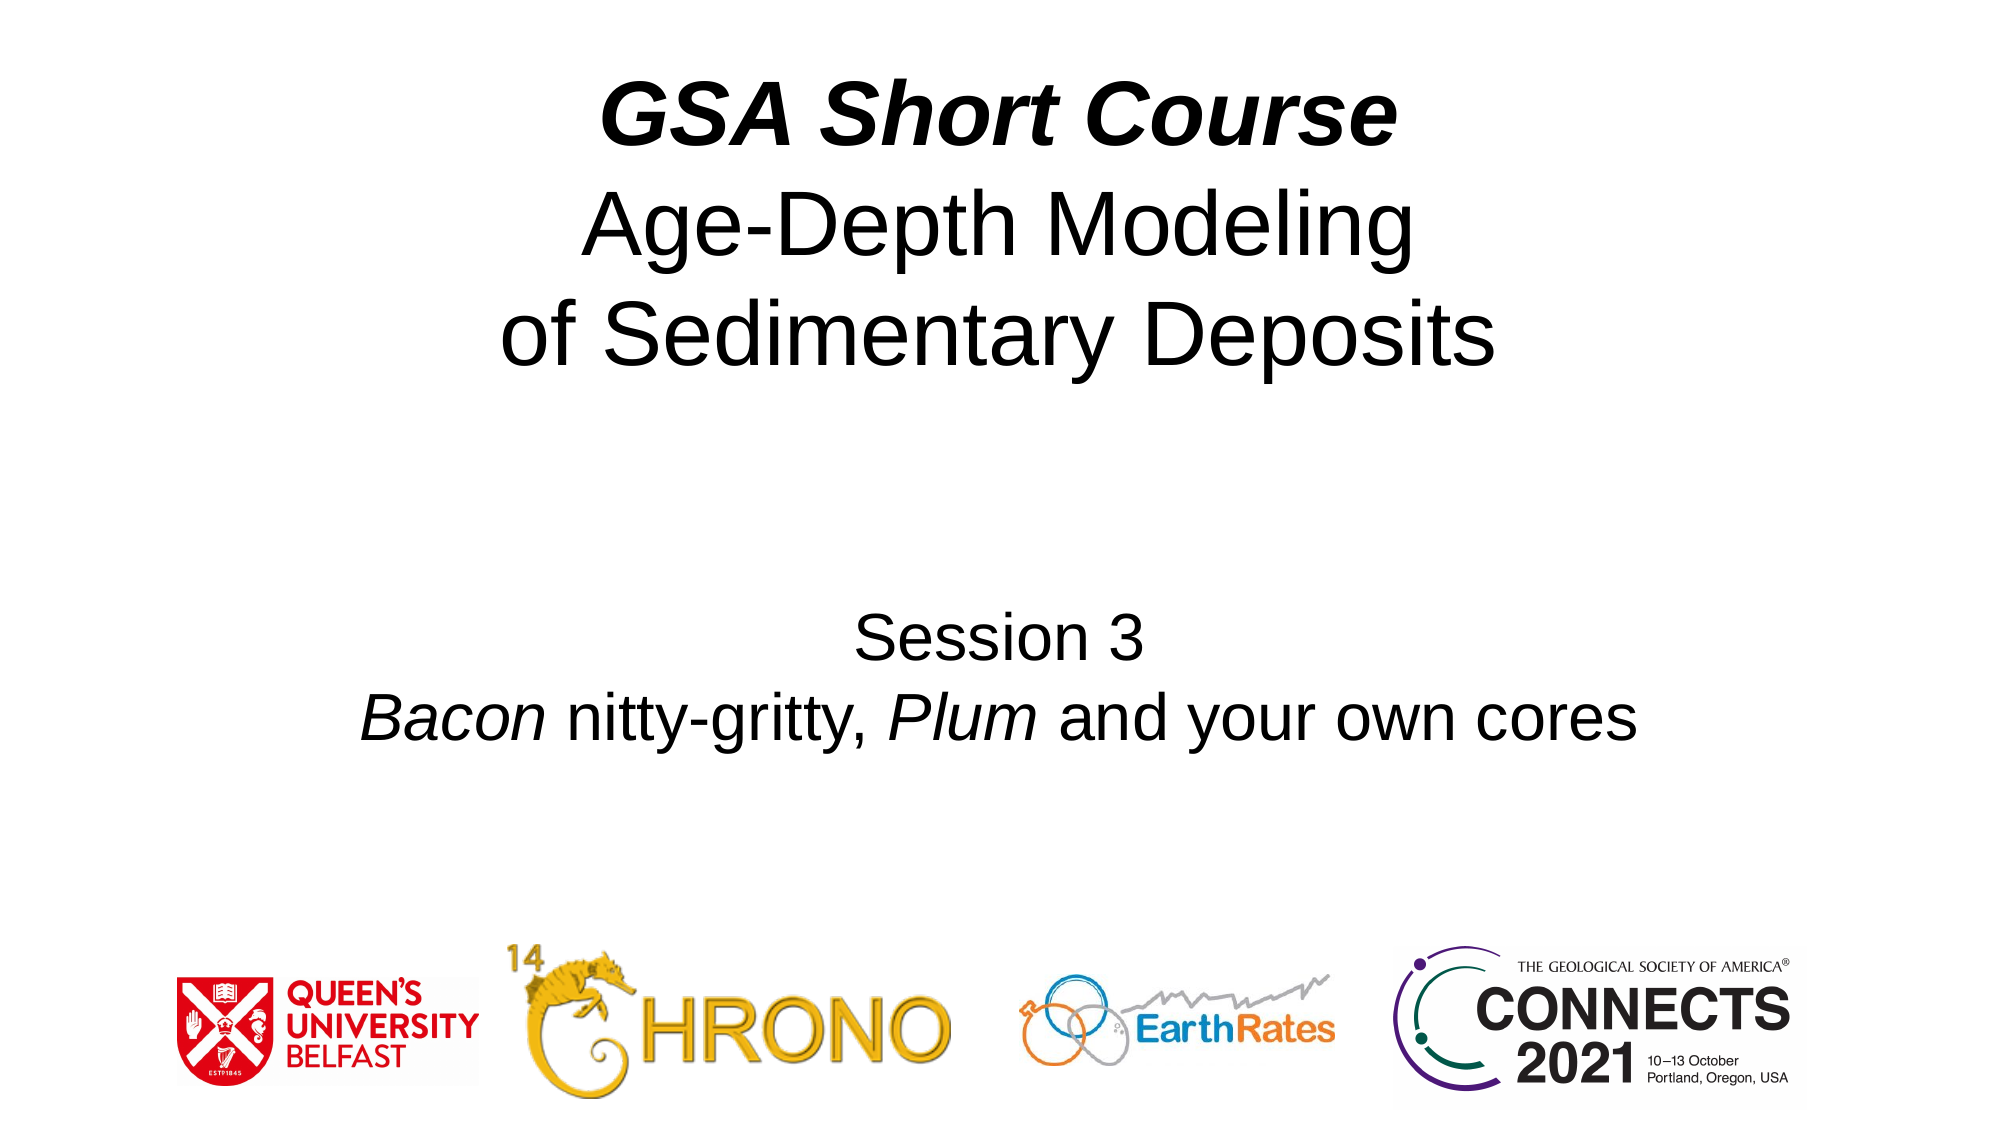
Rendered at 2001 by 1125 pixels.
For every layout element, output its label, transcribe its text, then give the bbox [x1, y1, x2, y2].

text_box Session 3 Bacon nitty-gritty, Plum and your own cores [99, 347, 1899, 1000]
text_box GSA Short Course Age-Depth Modeling of Sedimentary Deposits [99, 26, 1899, 347]
picture [1393, 946, 1807, 1111]
picture [176, 976, 479, 1087]
picture [1019, 974, 1335, 1066]
picture [507, 944, 951, 1099]
